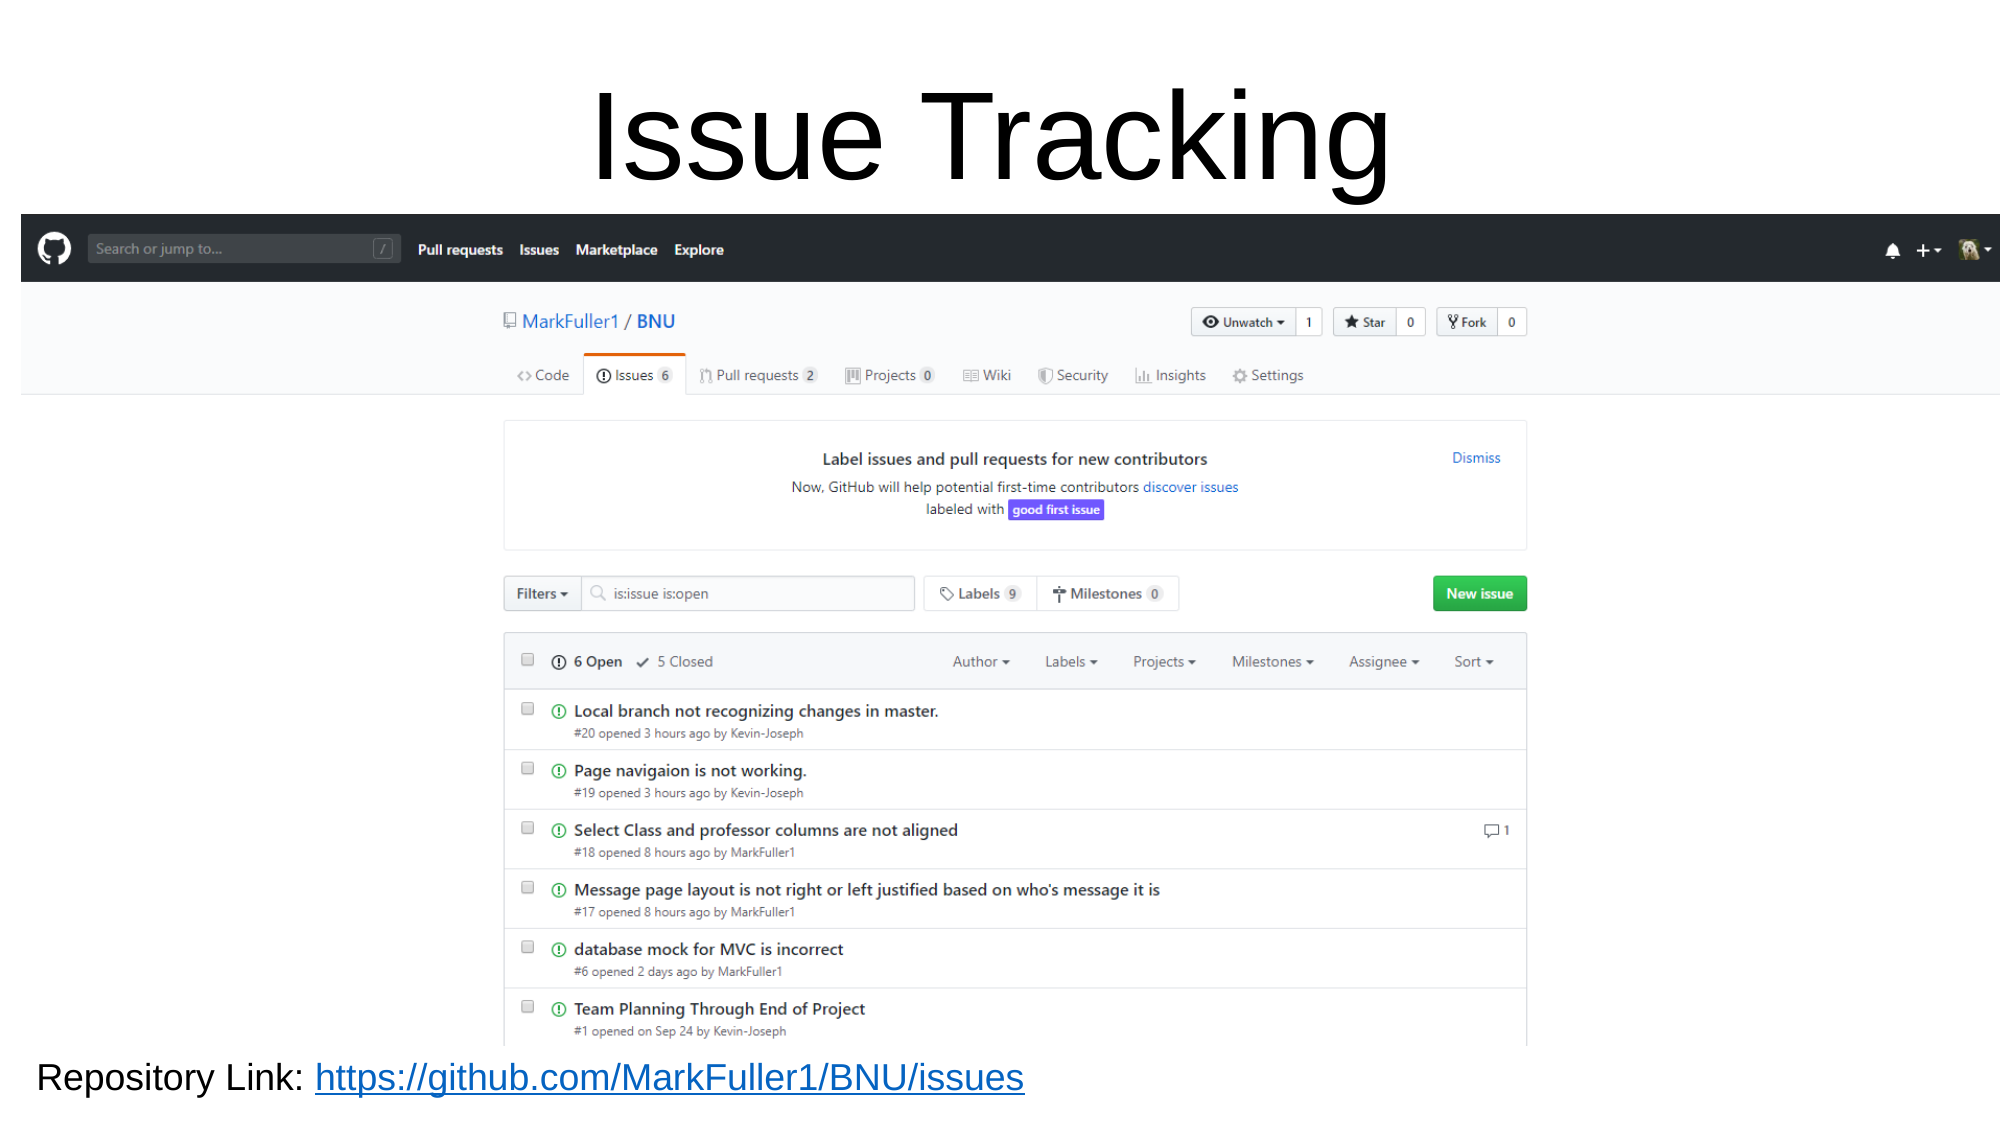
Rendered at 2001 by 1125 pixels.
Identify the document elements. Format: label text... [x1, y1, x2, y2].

picture [21, 214, 2000, 1046]
title Issue Tracking [21, 0, 1961, 214]
text_box Repository Link: https://github.com/MarkFuller1/BNU/issues [21, 1046, 1647, 1106]
